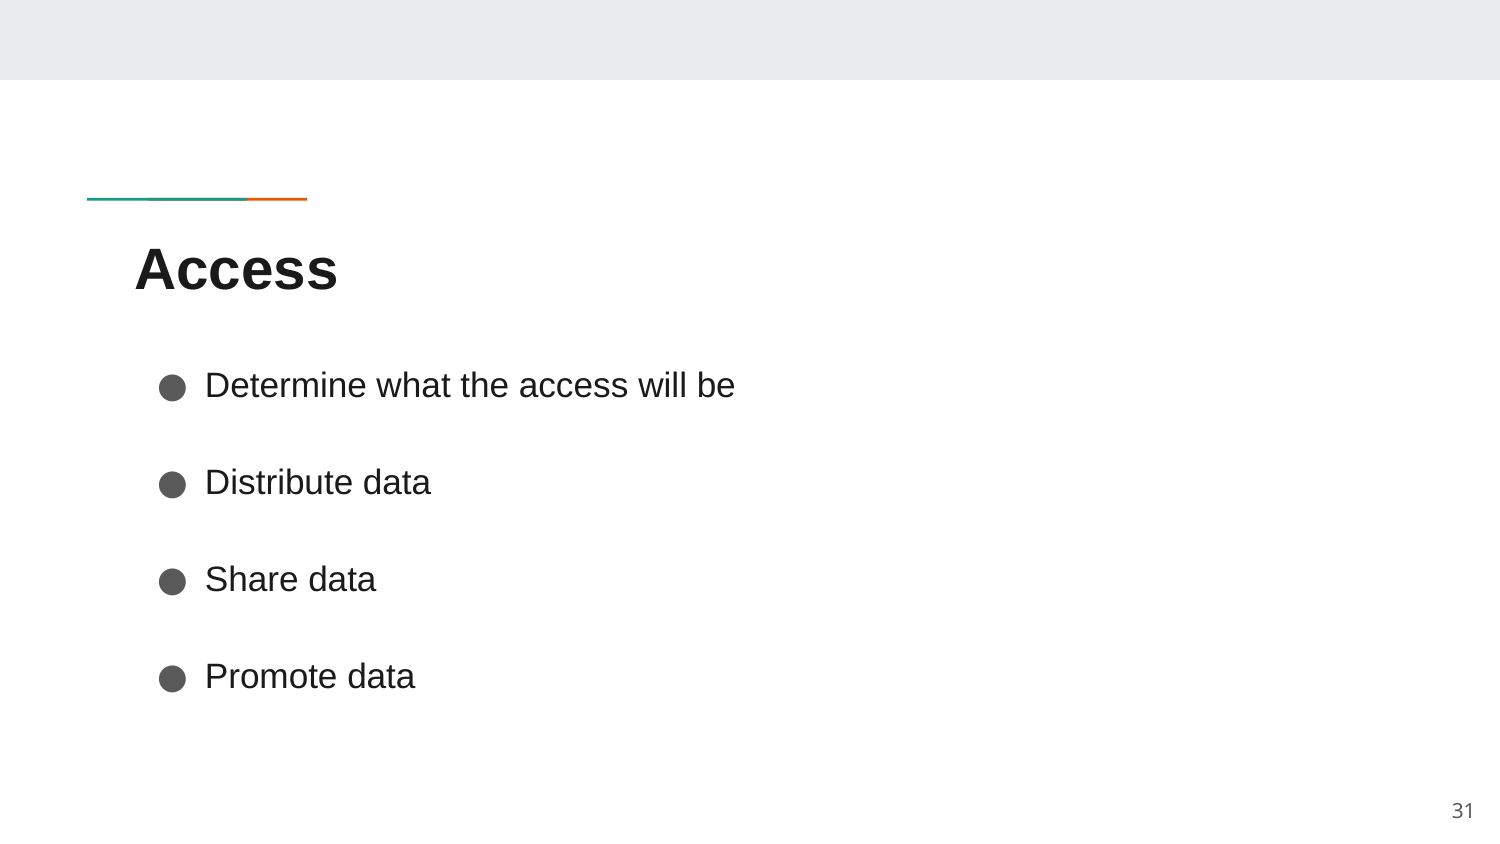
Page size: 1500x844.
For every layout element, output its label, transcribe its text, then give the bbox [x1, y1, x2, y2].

list Determine what the access will be Distribute data Share data Promote data [119, 341, 1381, 712]
title Access [119, 216, 1381, 305]
slide_number 31 [1400, 779, 1491, 844]
